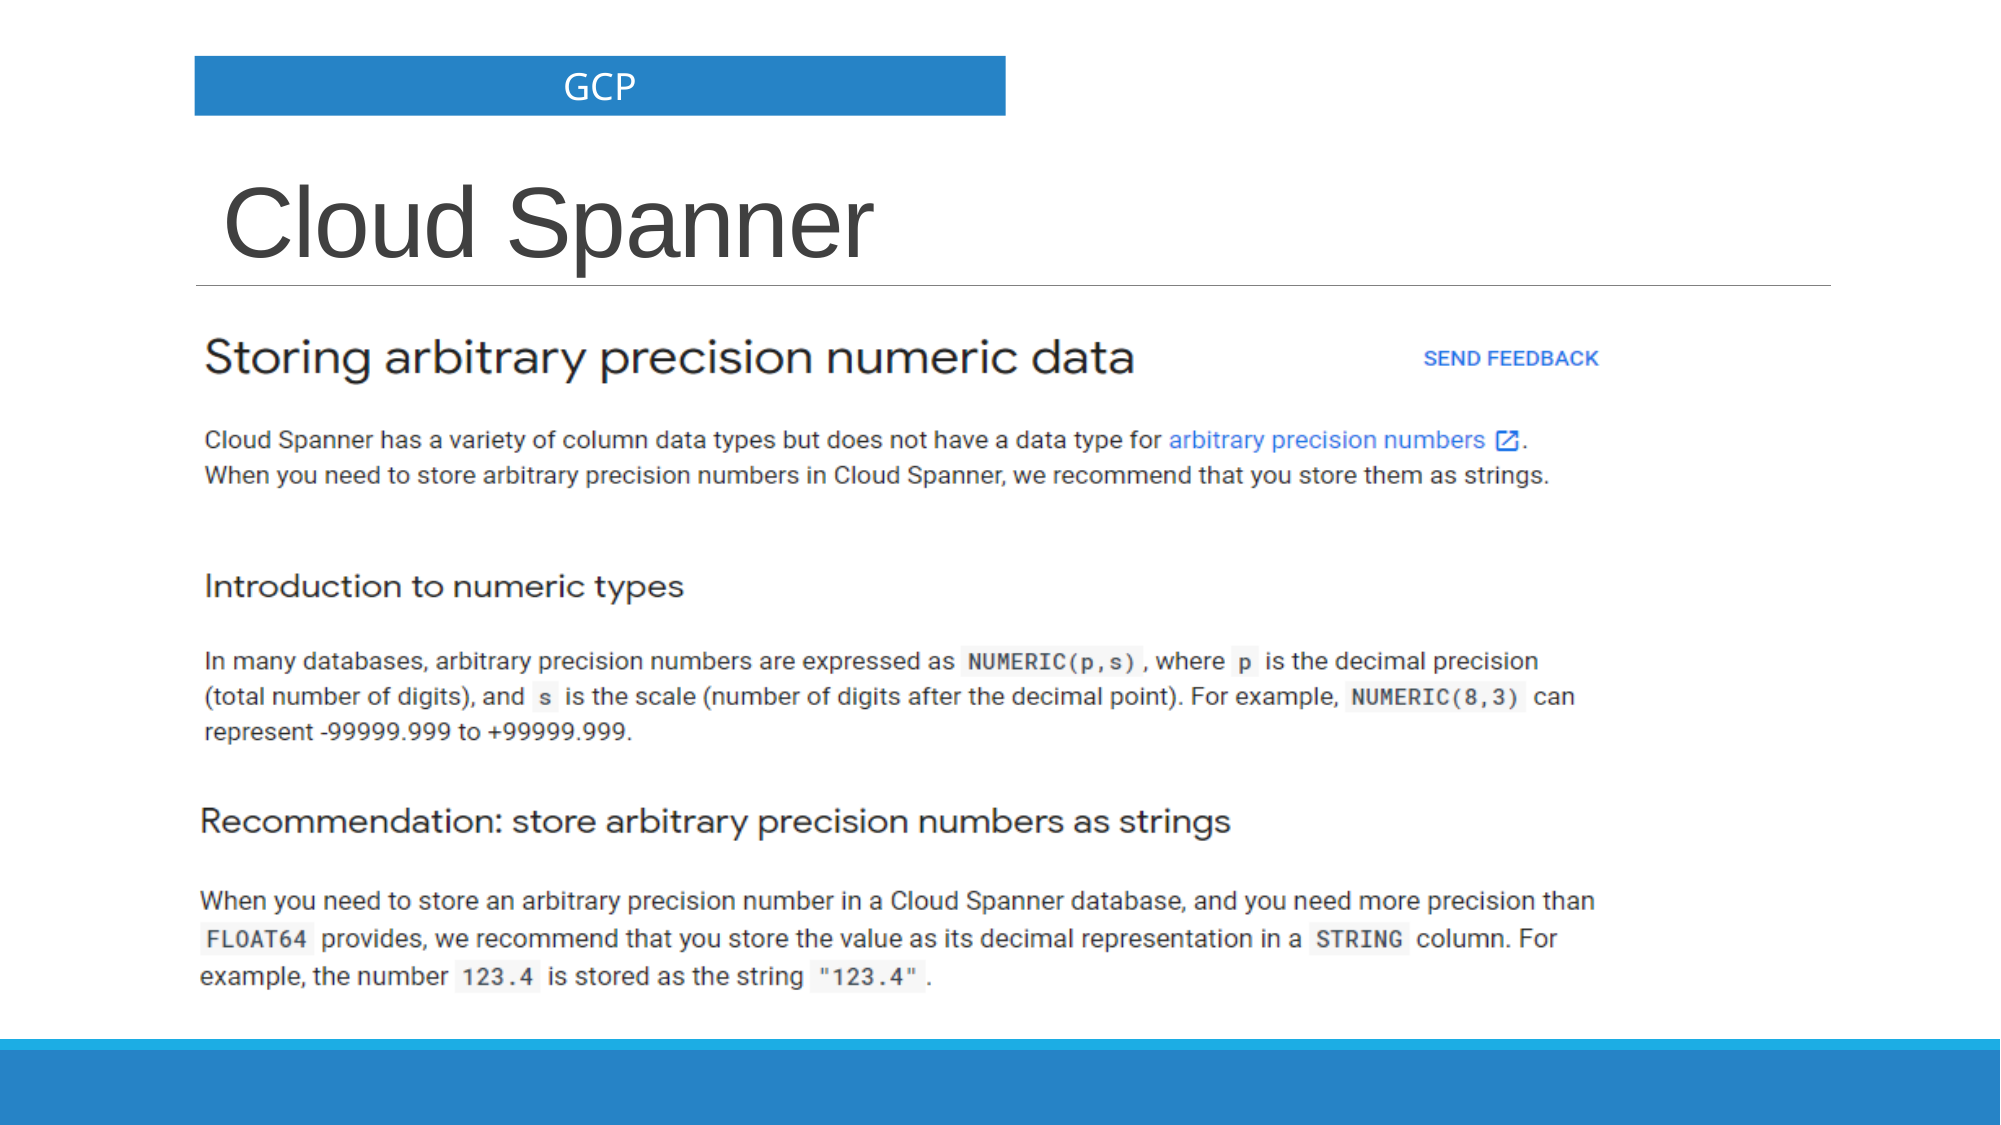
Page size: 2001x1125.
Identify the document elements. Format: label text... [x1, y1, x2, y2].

text_box GCP [194, 55, 1006, 116]
title Cloud Spanner [180, 116, 1830, 285]
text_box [194, 328, 1612, 1012]
